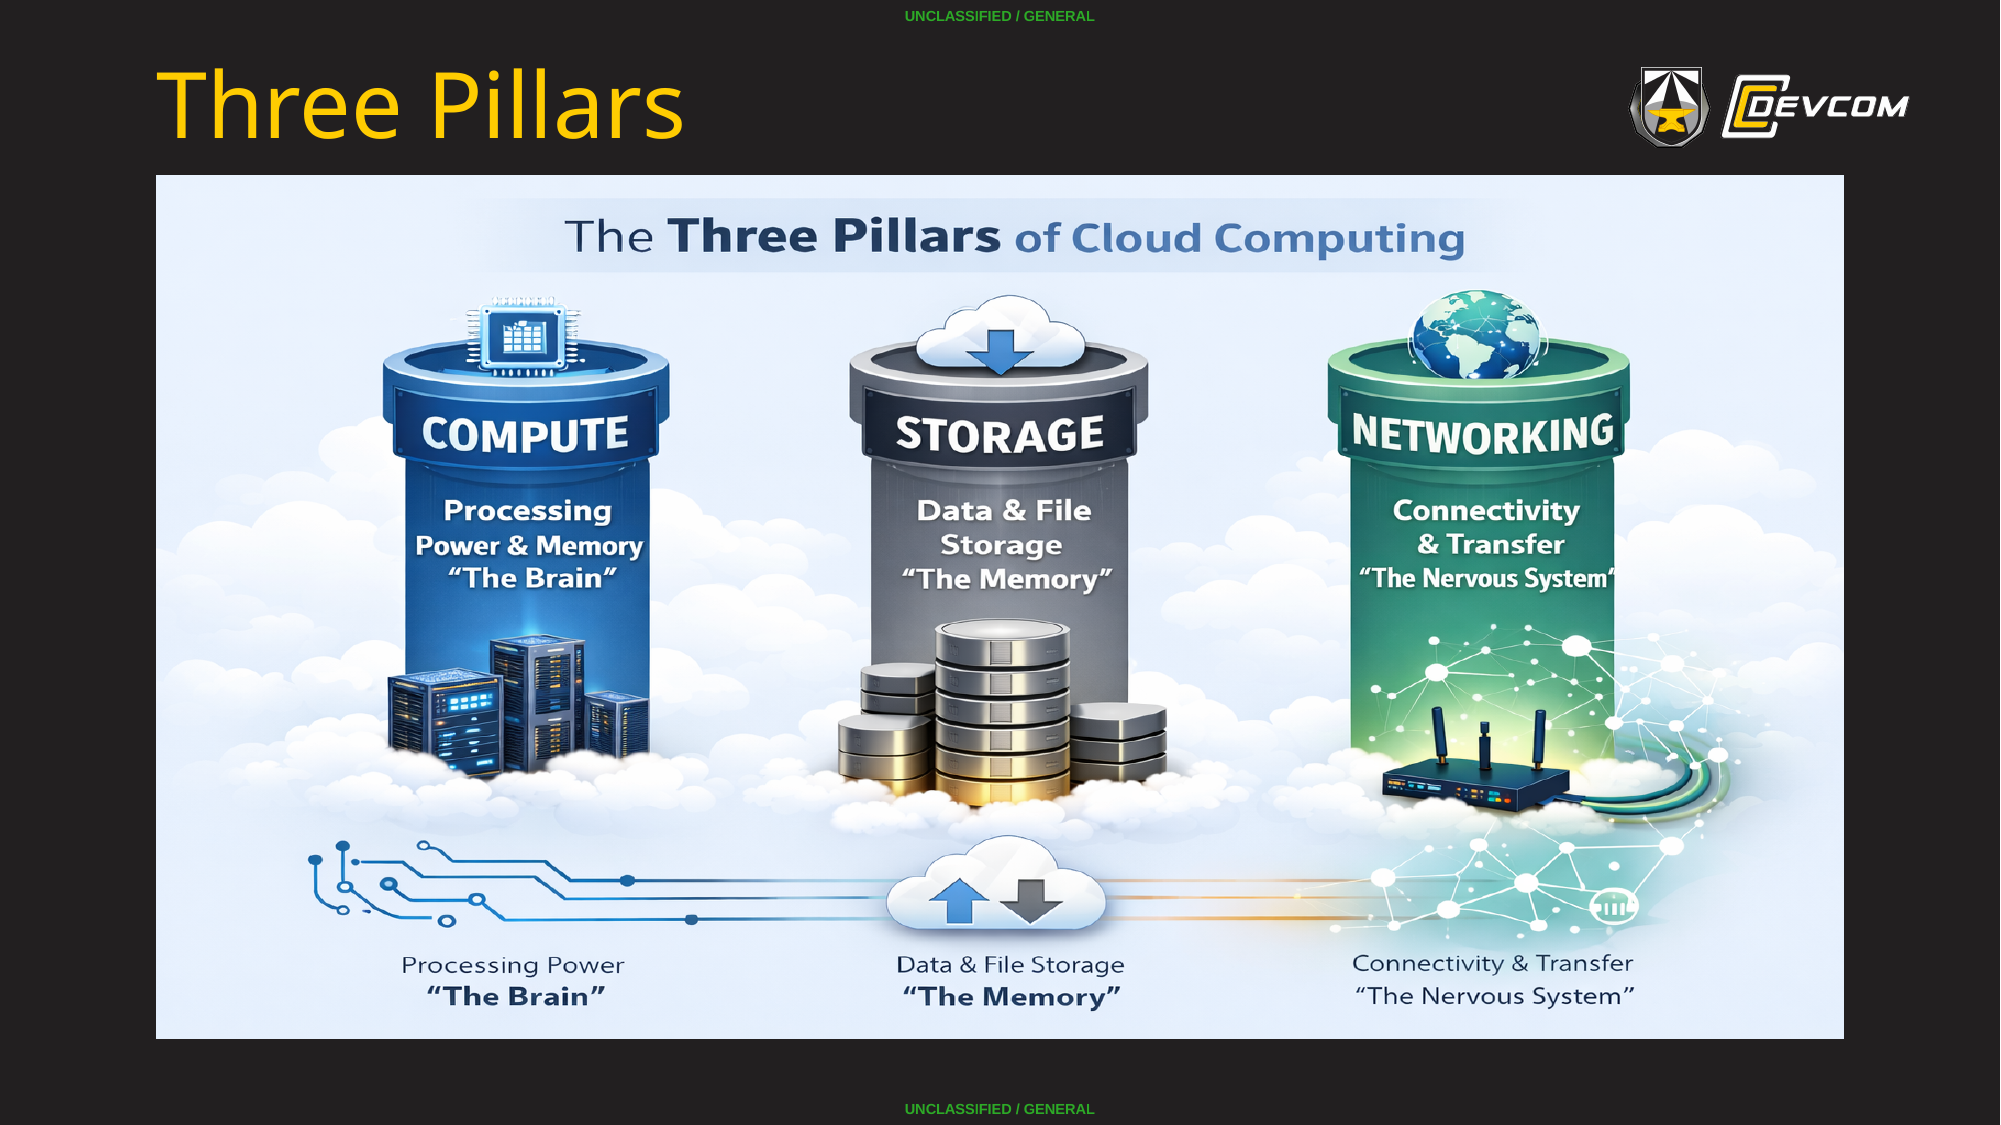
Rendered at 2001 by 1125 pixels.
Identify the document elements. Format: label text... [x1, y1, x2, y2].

picture [155, 175, 1845, 1039]
text_box Three Pillars [0, 0, 1285, 218]
picture [1628, 67, 1910, 148]
